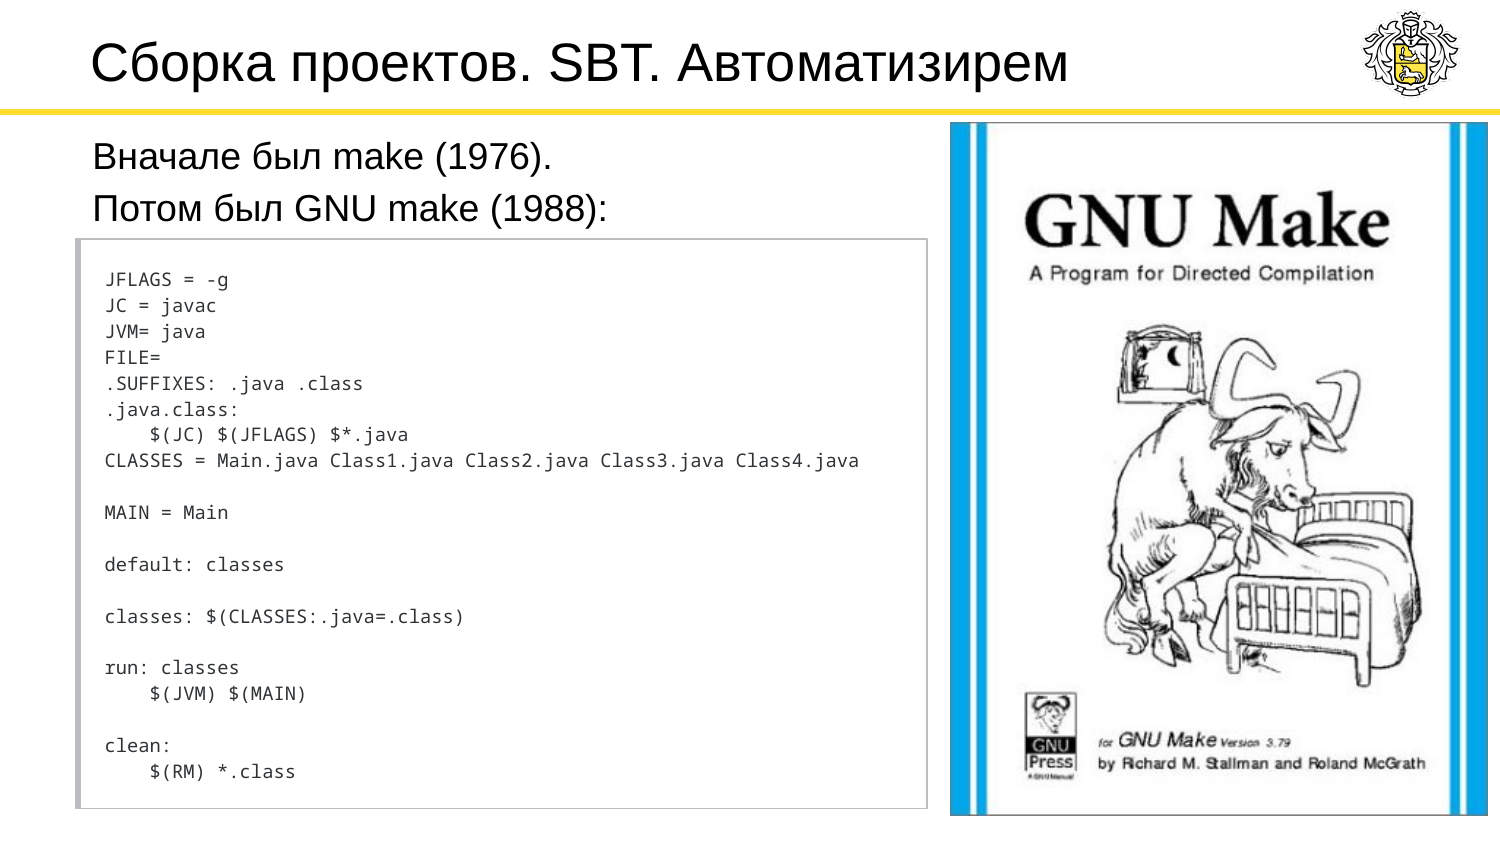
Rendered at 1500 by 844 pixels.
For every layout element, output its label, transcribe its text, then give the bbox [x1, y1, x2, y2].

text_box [75, 238, 928, 809]
picture [1360, 2, 1461, 103]
text_box Вначале был make (1976). Потом был GNU make (1988): [77, 110, 1425, 754]
picture [950, 122, 1488, 816]
title Сборка проектов. SBT. Автоматизирем [75, 33, 1425, 86]
